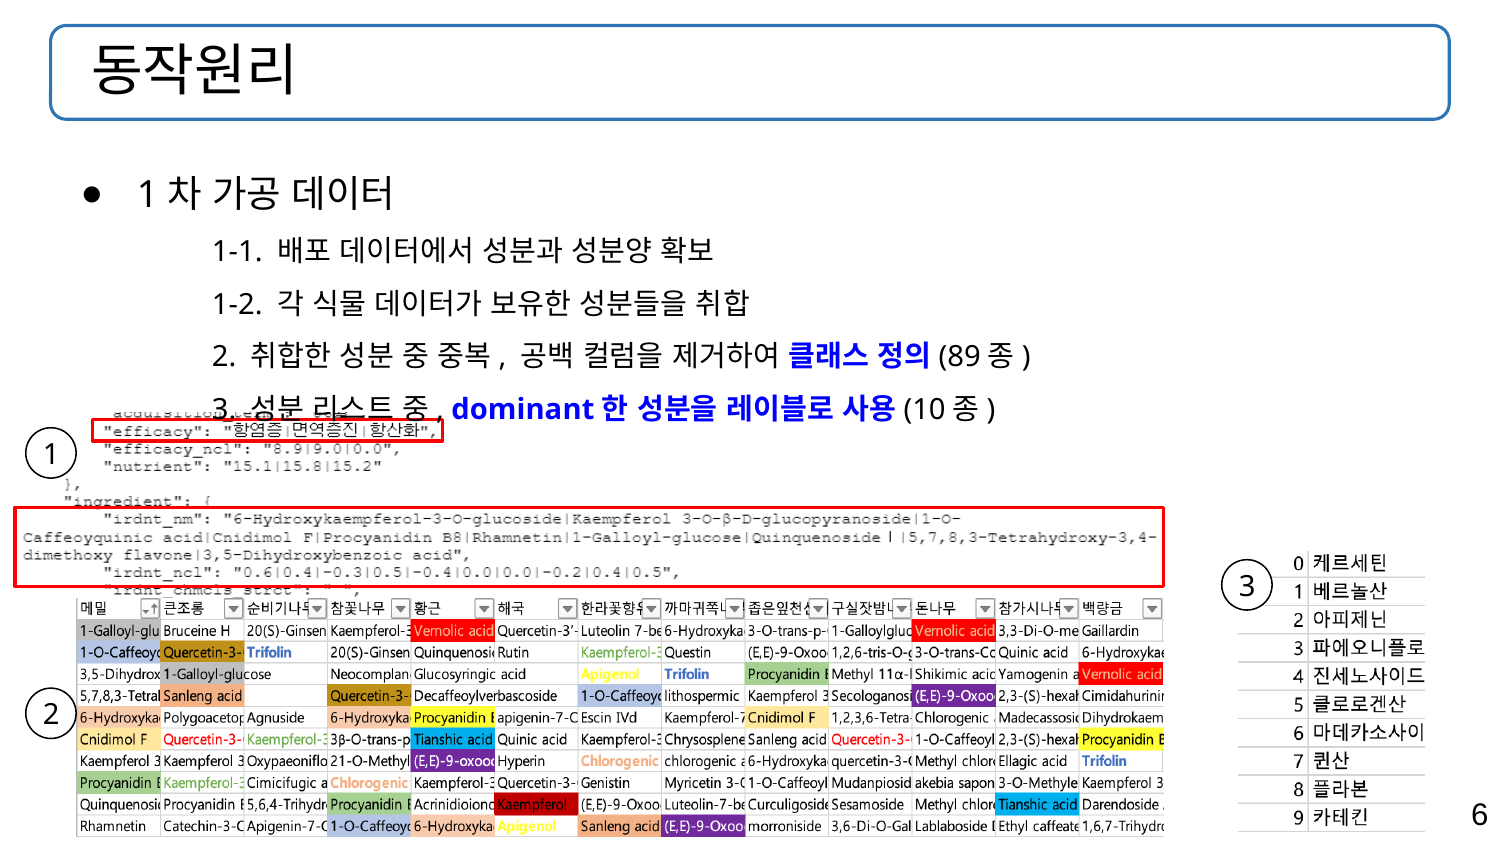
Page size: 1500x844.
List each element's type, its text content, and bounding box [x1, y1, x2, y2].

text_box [13, 412, 1164, 605]
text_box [25, 680, 77, 747]
title 동작원리 [50, 25, 1450, 120]
list 1차 가공 데이터 1-1. 배포 데이터에서 성분과 성분양 확보 1-2. 각 식물 데이터가 보유한 성분들을 취합 2. 취합한 성분 중 중복, 공백 컬럼을 제거하여 클래스 정의(89종) 3. 성분 리스트 중, dominant한 성분을 레이블로 사용(10종) [50, 141, 1450, 764]
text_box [1221, 551, 1273, 618]
picture [75, 598, 1164, 837]
picture [1238, 551, 1425, 832]
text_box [25, 419, 77, 486]
